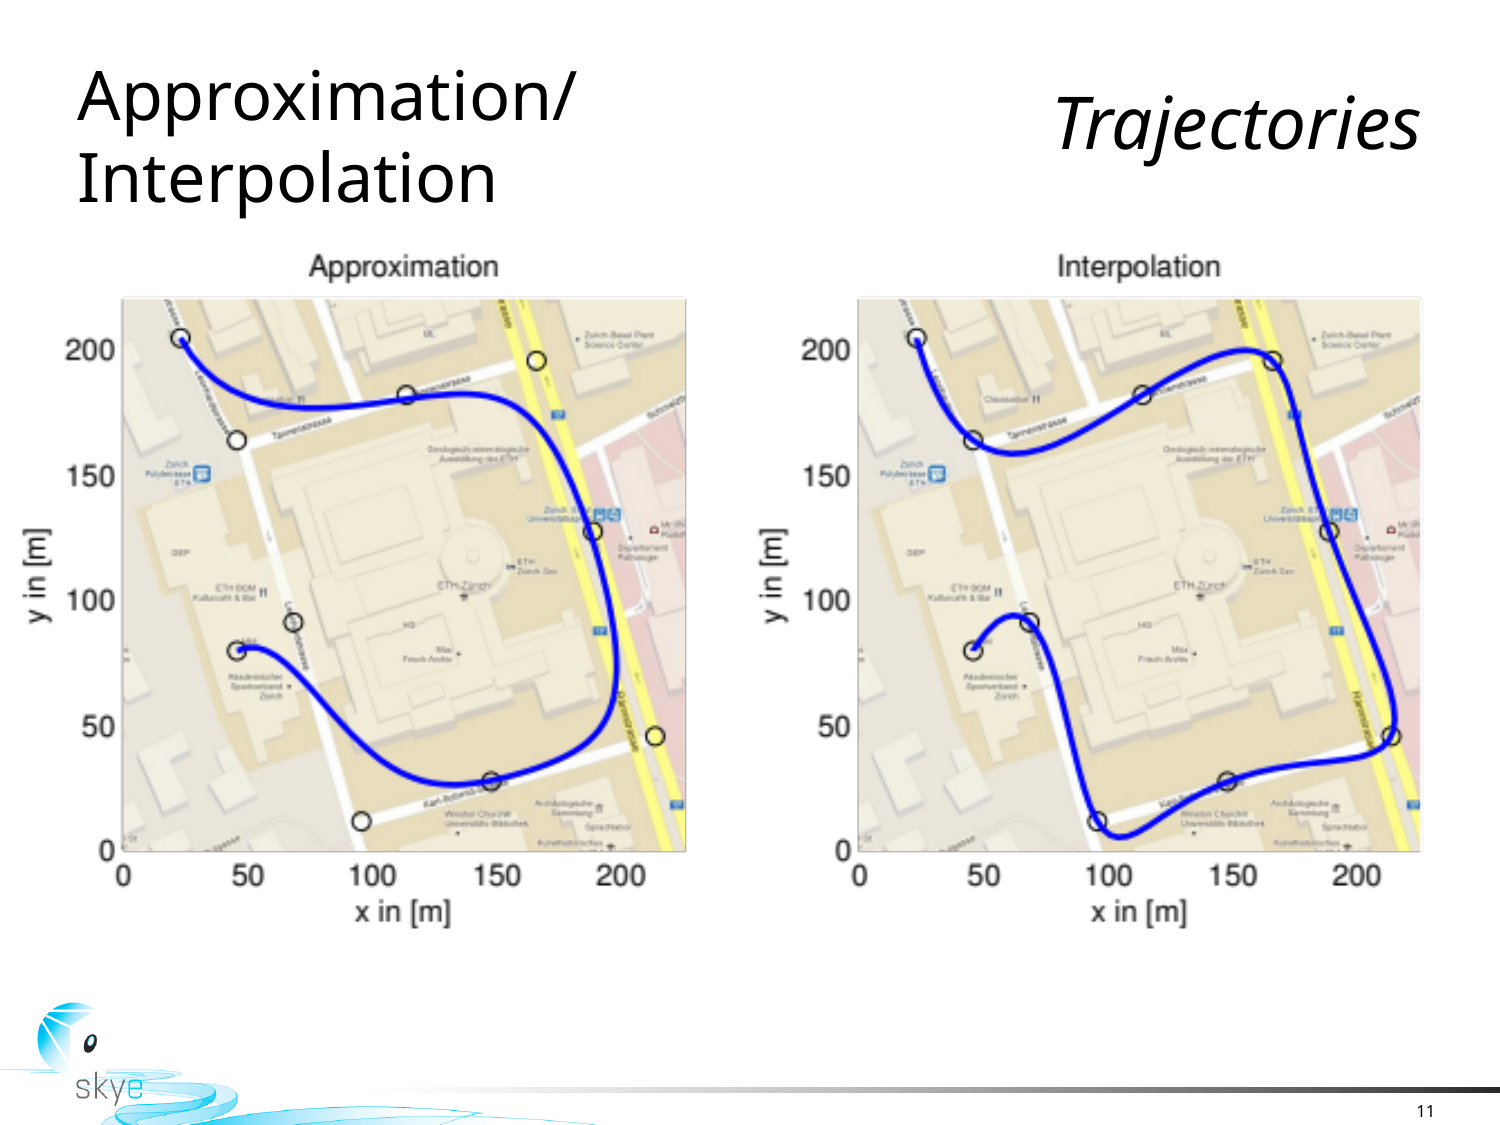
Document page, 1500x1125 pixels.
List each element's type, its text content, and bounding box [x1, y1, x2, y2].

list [16, 232, 1425, 934]
picture [0, 987, 1500, 1125]
slide_number 11 [1181, 1093, 1451, 1125]
subtitle Trajectories [1005, 44, 1438, 172]
title Approximation/Interpolation [62, 44, 1005, 224]
